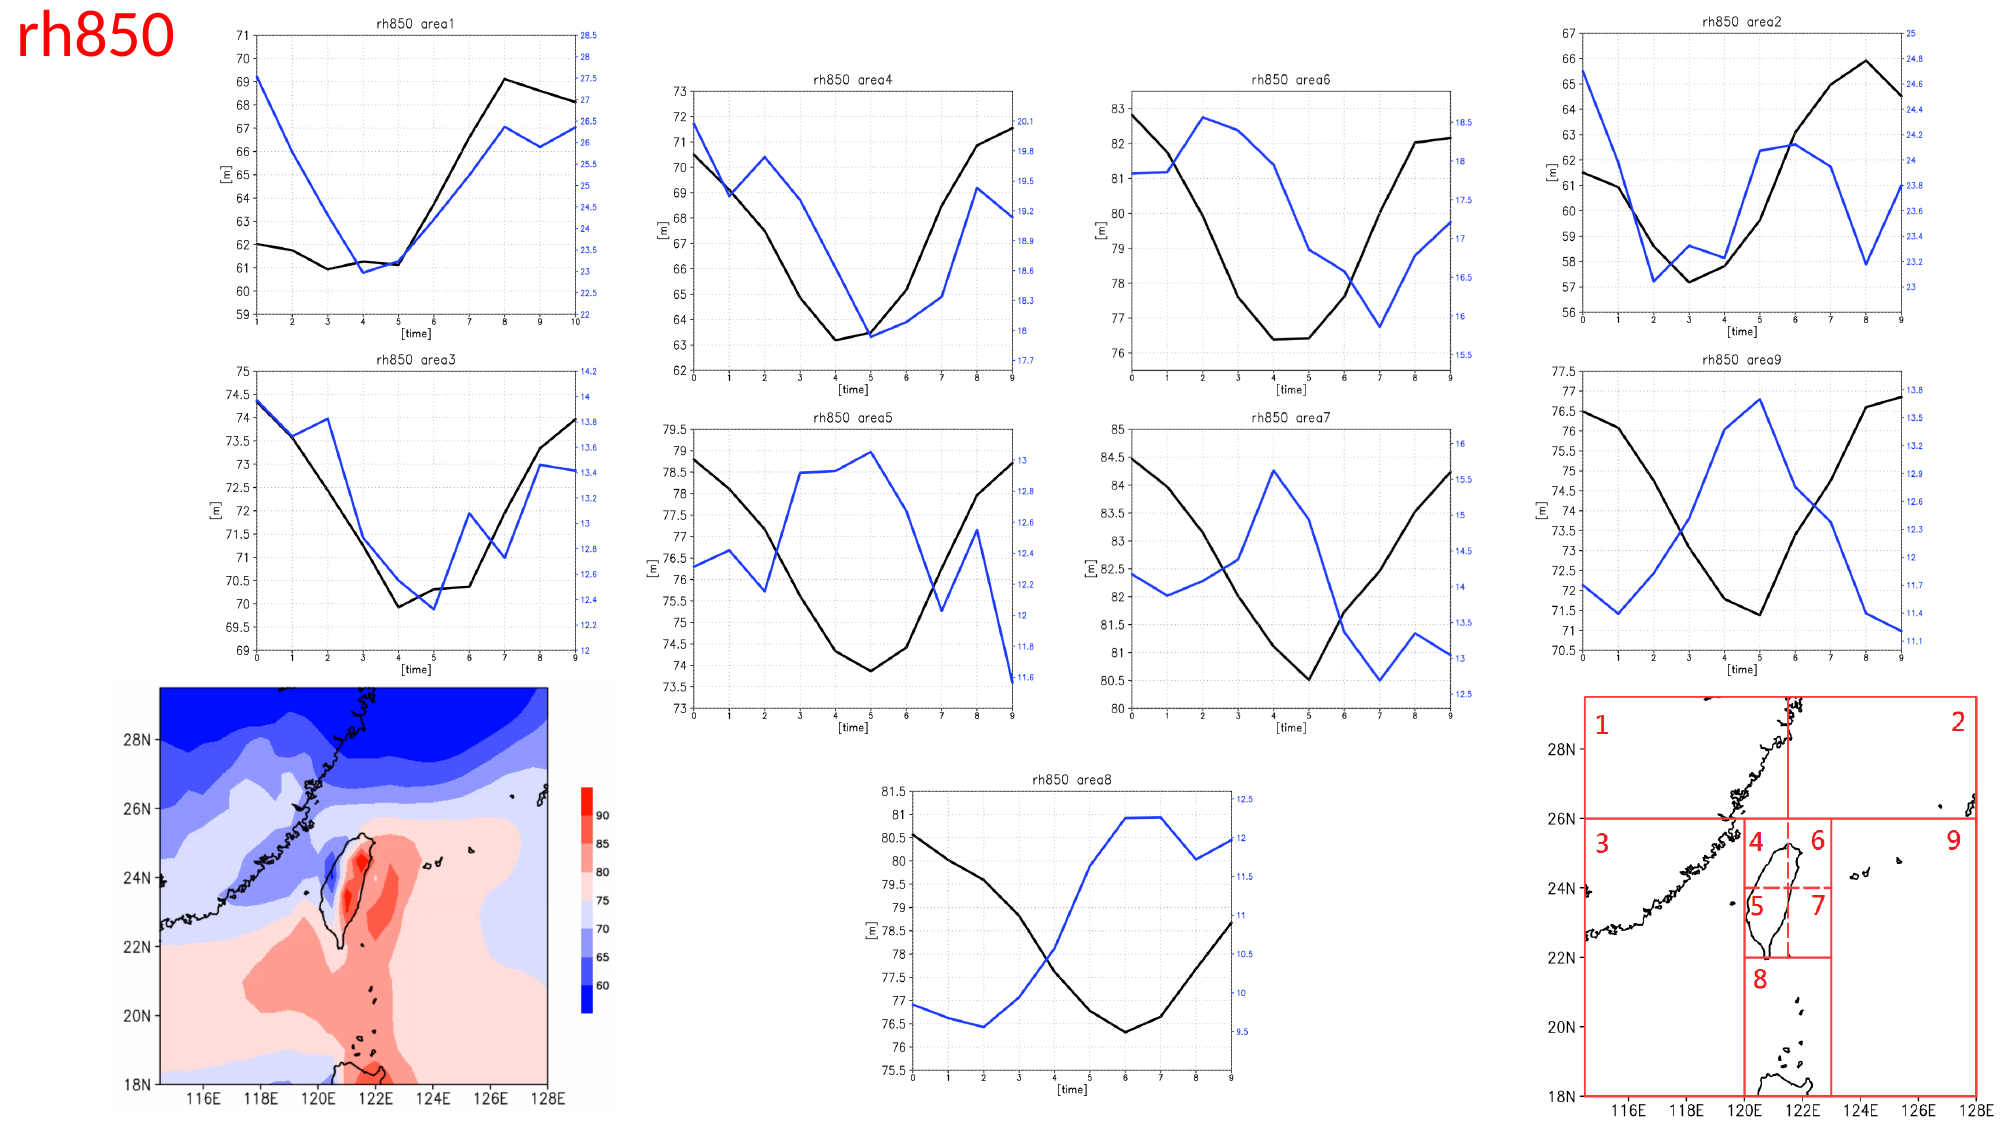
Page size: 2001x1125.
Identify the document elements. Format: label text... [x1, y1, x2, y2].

text_box rh850 [1, 0, 191, 77]
picture [833, 761, 1271, 1100]
picture [1532, 688, 2000, 1125]
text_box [110, 679, 615, 1111]
picture [1503, 3, 1941, 680]
picture [176, 5, 1490, 738]
